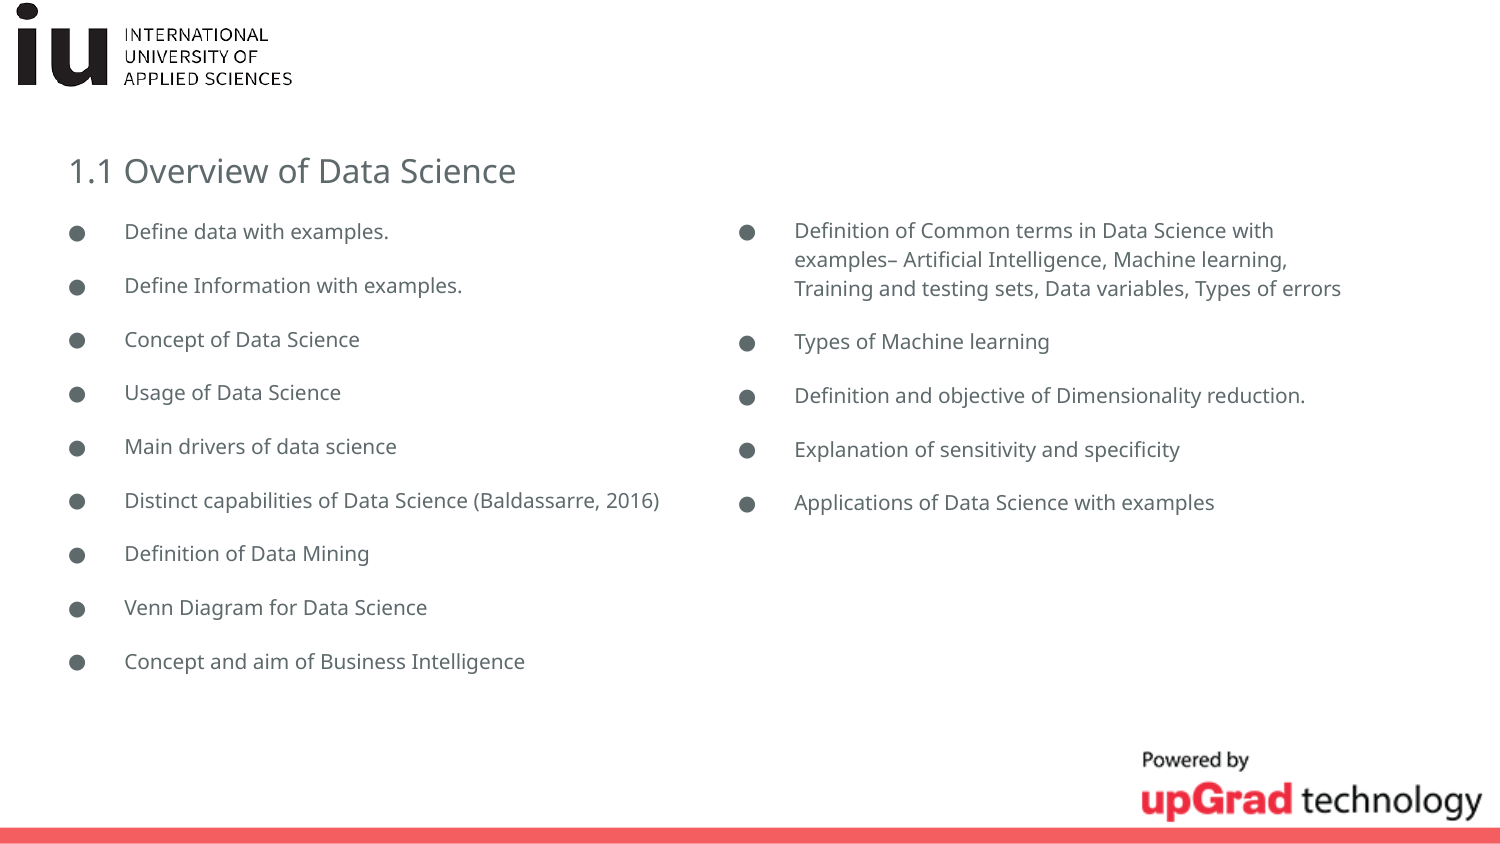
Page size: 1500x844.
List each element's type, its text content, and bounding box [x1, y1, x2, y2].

picture [12, 0, 296, 118]
picture [1124, 720, 1500, 844]
text_box Definition of Common terms in Data Science with examples– Artificial Intelligence, Machine learning, Training and testing sets, Data variables, Types of errors Types of Machine learning Definition and objective of Dimensionality reduction. Explanation of sensitivity and specificity Applications of Data Science with examples [723, 199, 1362, 760]
list 1.1 Overview of Data Science Define data with examples. Define Information with examples. Concept of Data Science Usage of Data Science Main drivers of data science Distinct capabilities of Data Science (Baldassarre, 2016) Definition of Data Mining Venn Diagram for Data Science Concept and aim of Business Intelligence [53, 129, 692, 690]
